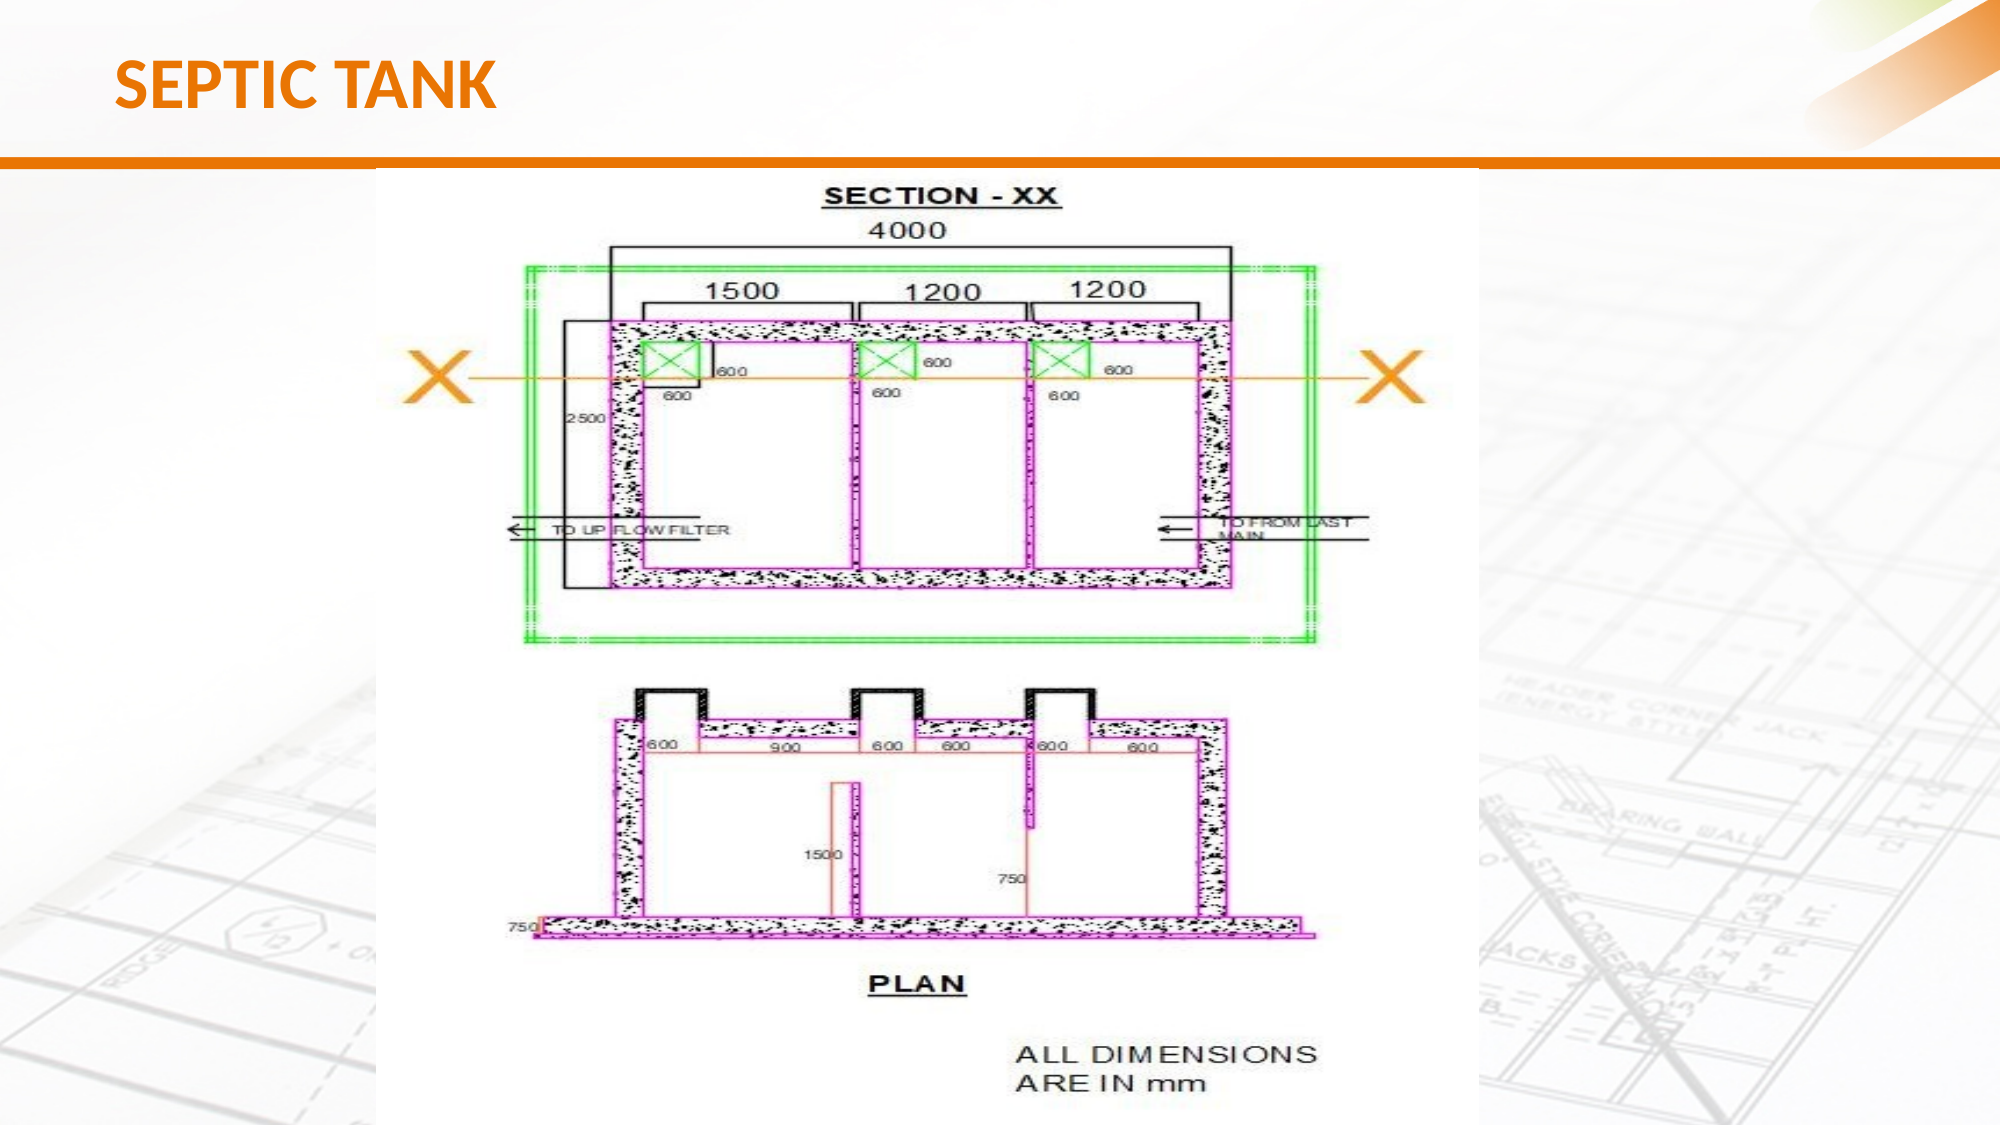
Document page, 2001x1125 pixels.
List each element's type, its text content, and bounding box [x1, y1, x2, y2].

picture [0, 0, 2000, 1125]
title SEPTIC TANK [99, 14, 1900, 145]
